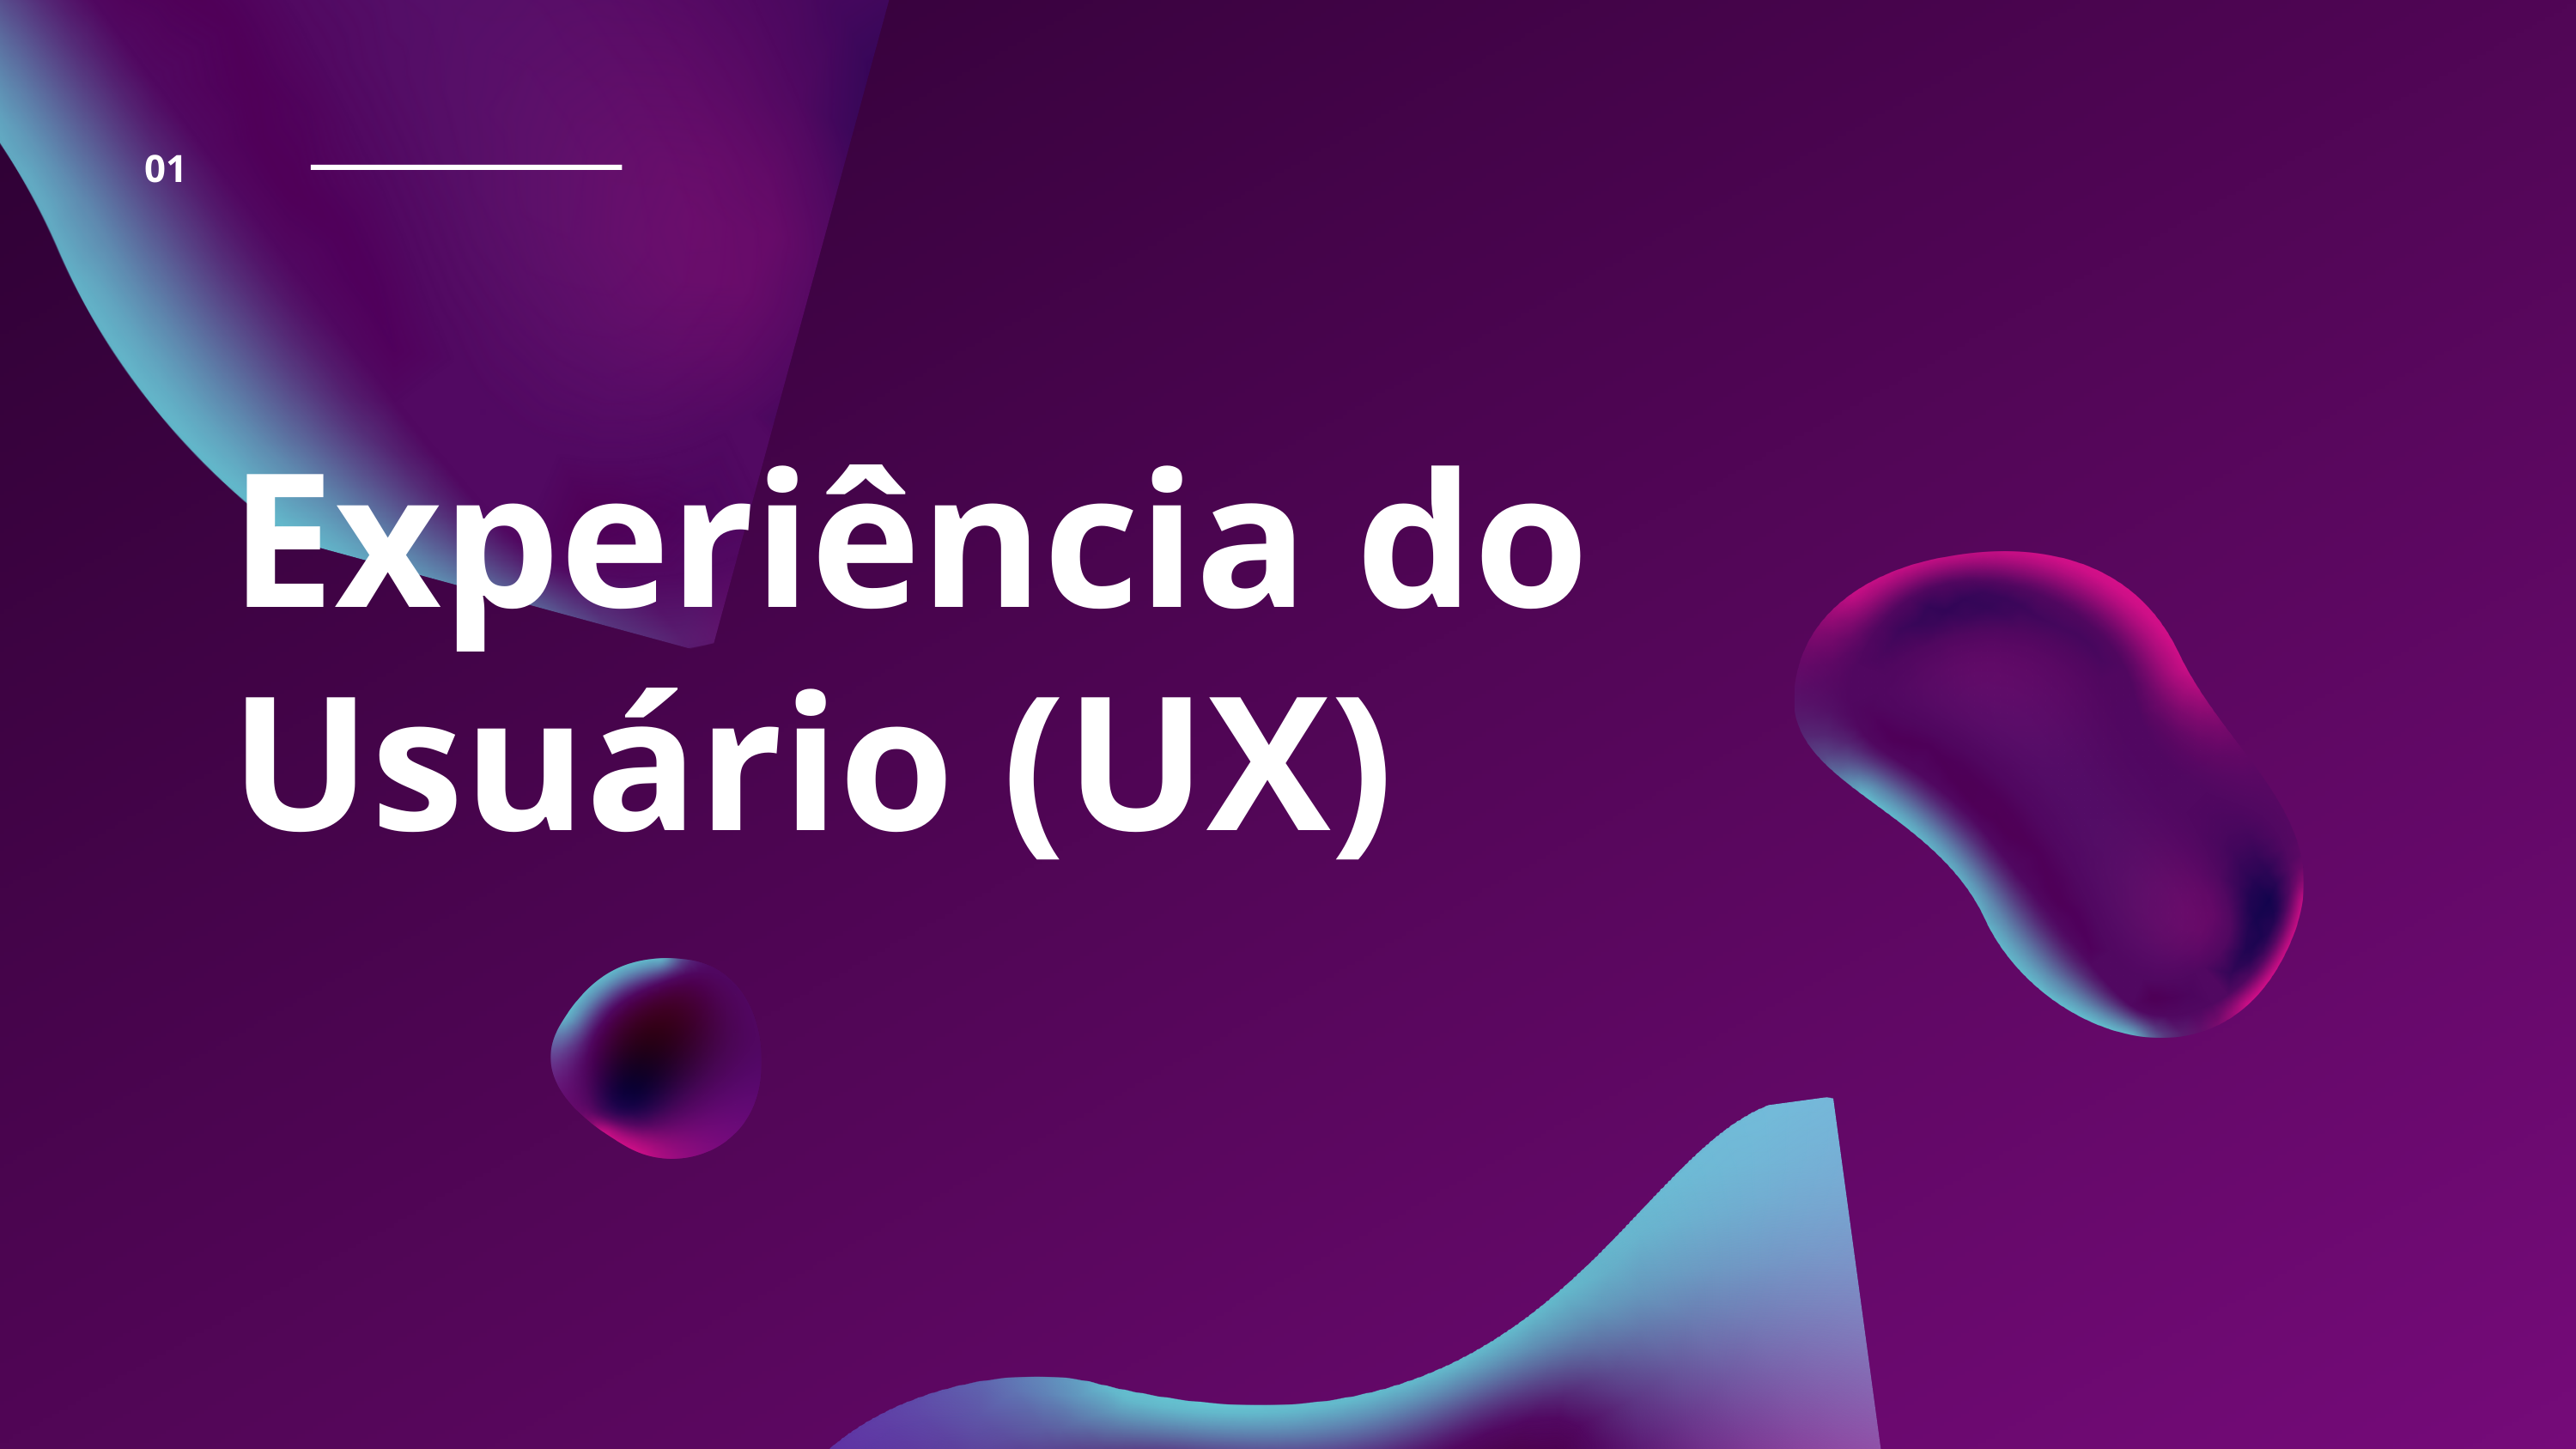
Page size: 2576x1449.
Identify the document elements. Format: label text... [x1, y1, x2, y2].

text_box [0, 0, 2576, 1449]
text_box [550, 958, 762, 1159]
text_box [144, 144, 623, 191]
text_box [1794, 551, 2304, 1038]
text_box [0, 0, 890, 524]
text_box [761, 1096, 1881, 1449]
text_box Experiência do Usuário (UX) [230, 421, 1696, 868]
